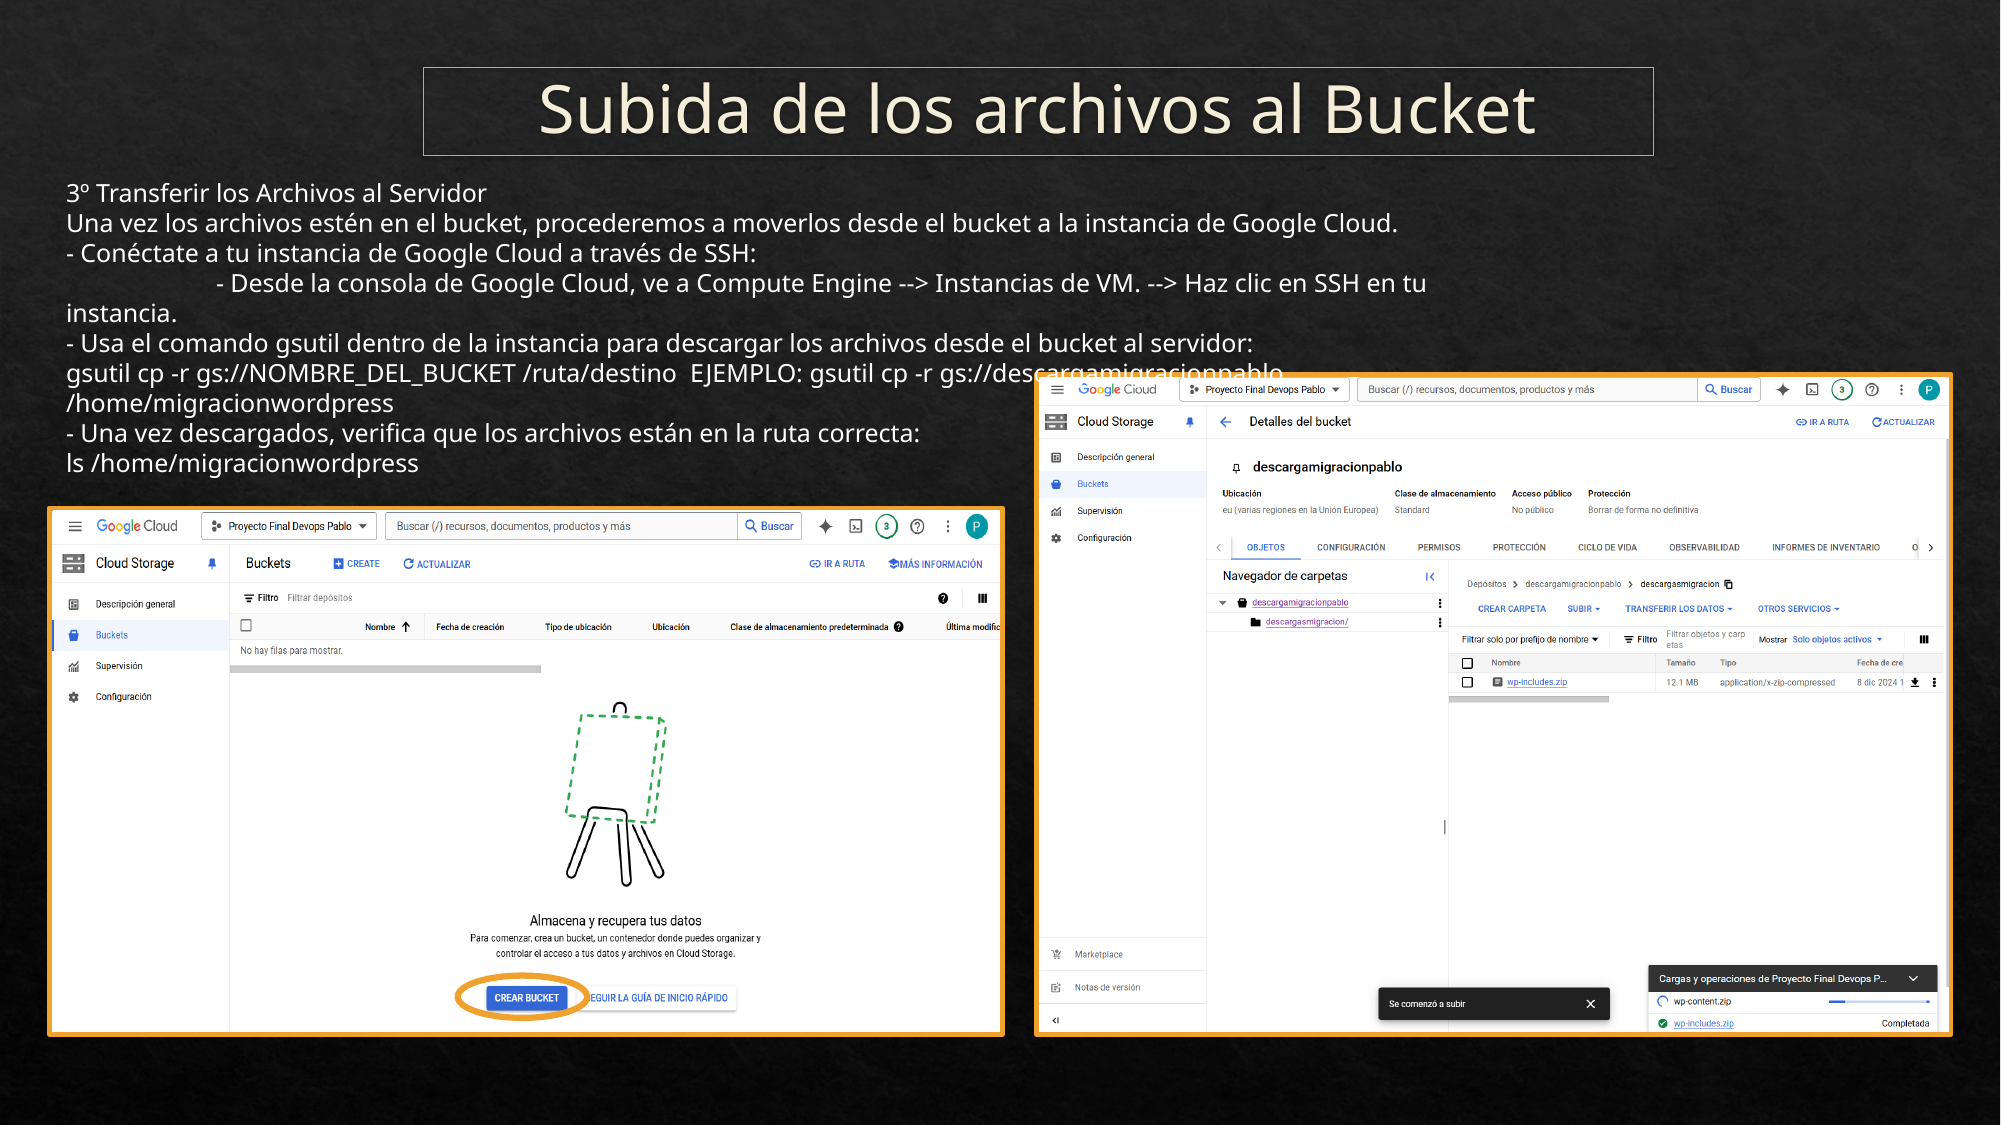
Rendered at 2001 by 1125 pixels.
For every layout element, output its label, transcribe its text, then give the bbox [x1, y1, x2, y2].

picture [1038, 376, 1949, 1033]
picture [51, 509, 1001, 1033]
text_box Subida de los archivos al Bucket [423, 67, 1654, 156]
text_box 3º Transferir los Archivos al Servidor Una vez los archivos estén en el bucket, procederemos a moverlos desde el bucket a la instancia de Google Cloud. - Conéctate a tu instancia de Google Cloud a través de SSH: - Desde la consola de Google Cloud, ve a Compute Engine --> Instancias de VM. --> Haz clic en SSH en tu instancia. - Usa el comando gsutil dentro de la instancia para descargar los archivos desde el bucket al servidor: gsutil cp -r gs://NOMBRE_DEL_BUCKET /ruta/destino EJEMPLO: gsutil cp -r gs://descargamigracionpablo /home/migracionwordpress - Una vez descargados, verifica que los archivos están en la ruta correcta: ls /home/migracionwordpress [51, 170, 1548, 485]
